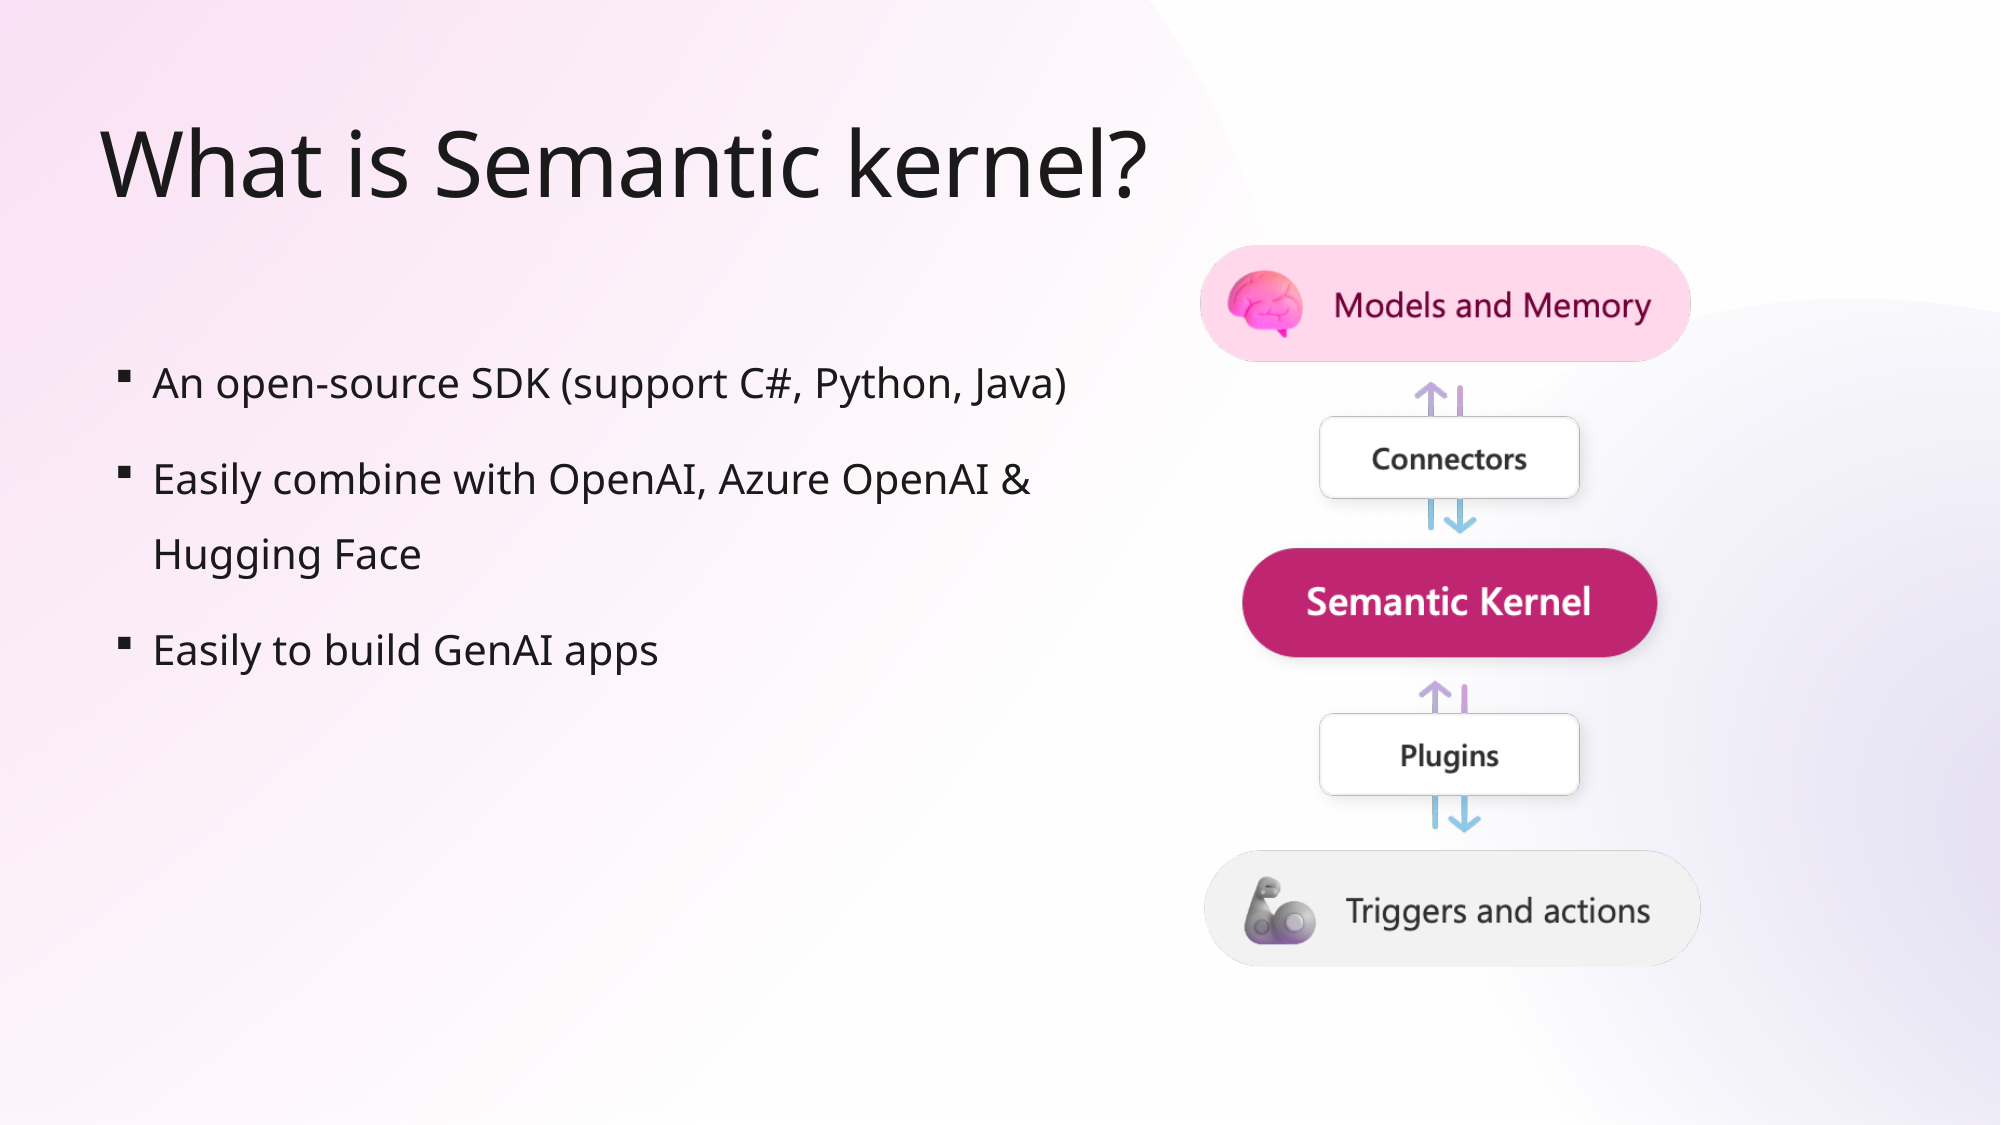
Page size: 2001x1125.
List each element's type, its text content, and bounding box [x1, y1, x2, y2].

picture [0, 0, 2001, 1125]
title What is Semantic kernel? [99, 99, 1900, 235]
text_box An open-source SDK (support C#, Python, Java) Easily combine with OpenAI, Azure OpenAI & Hugging Face Easily to build GenAI apps [99, 323, 1088, 1016]
